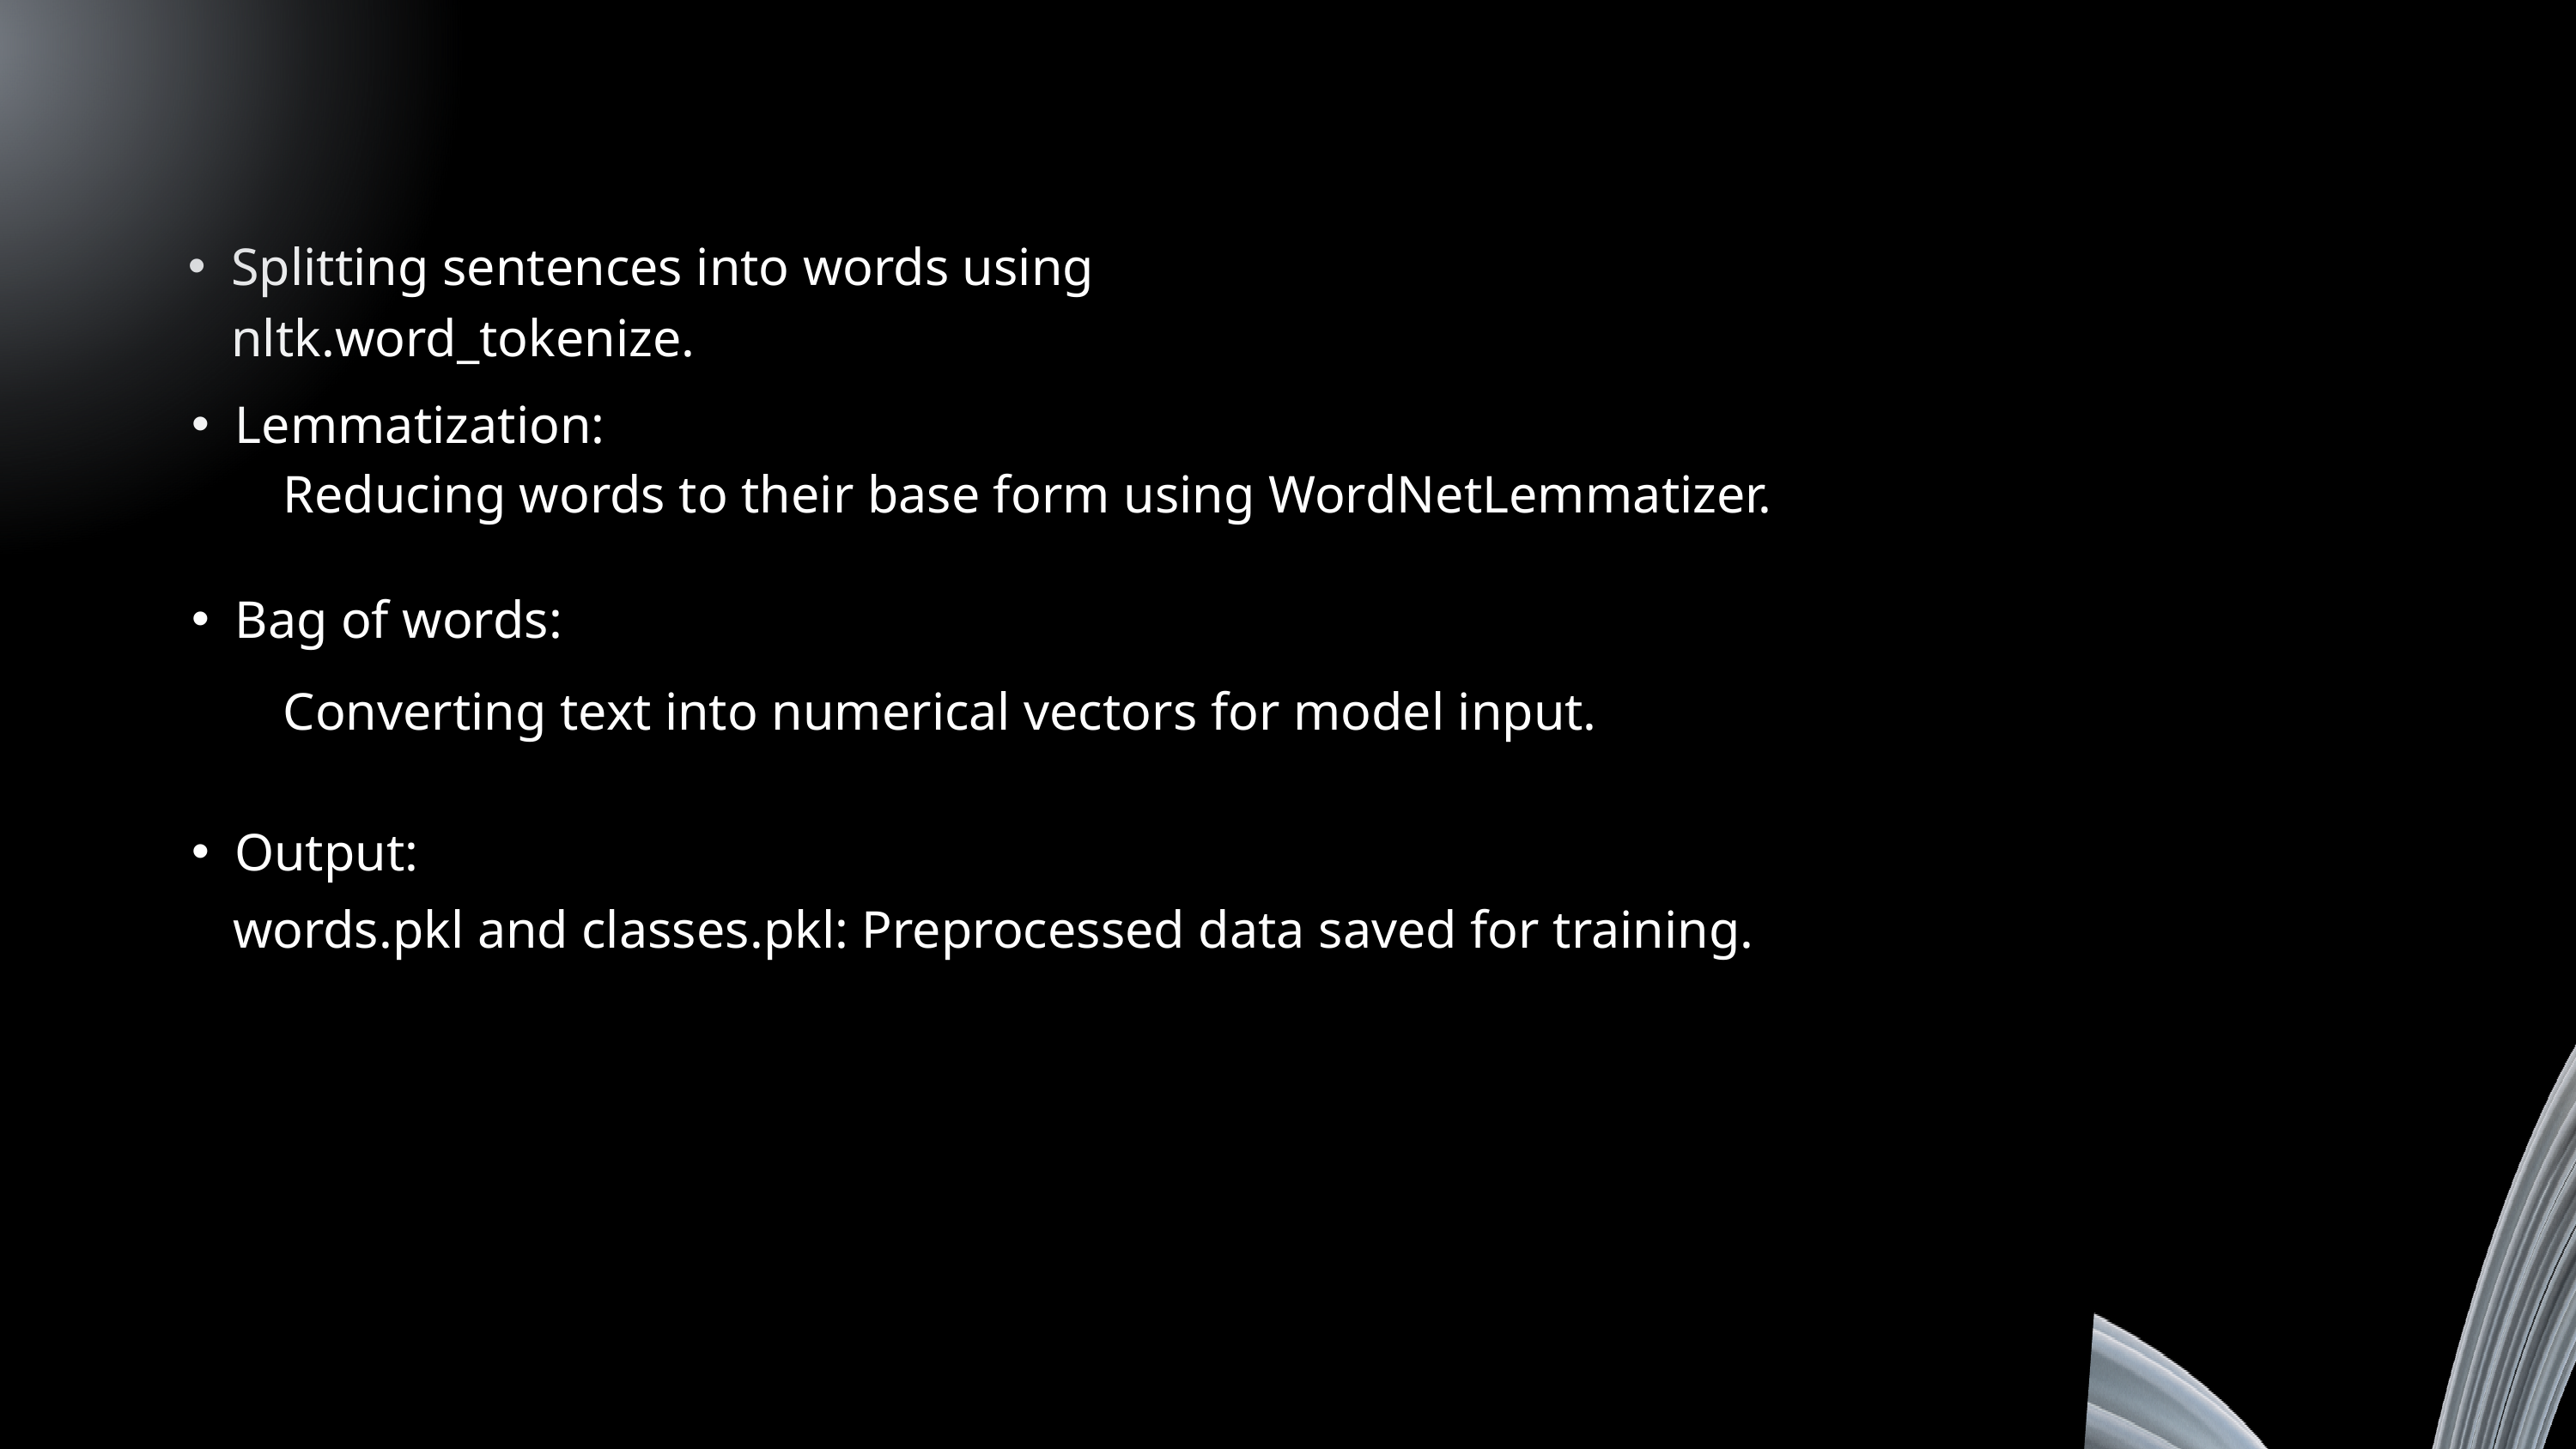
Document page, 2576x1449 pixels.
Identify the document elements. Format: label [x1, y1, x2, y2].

text_box [2084, 944, 2576, 1449]
text_box [0, 0, 466, 561]
text_box [144, 230, 1981, 1026]
